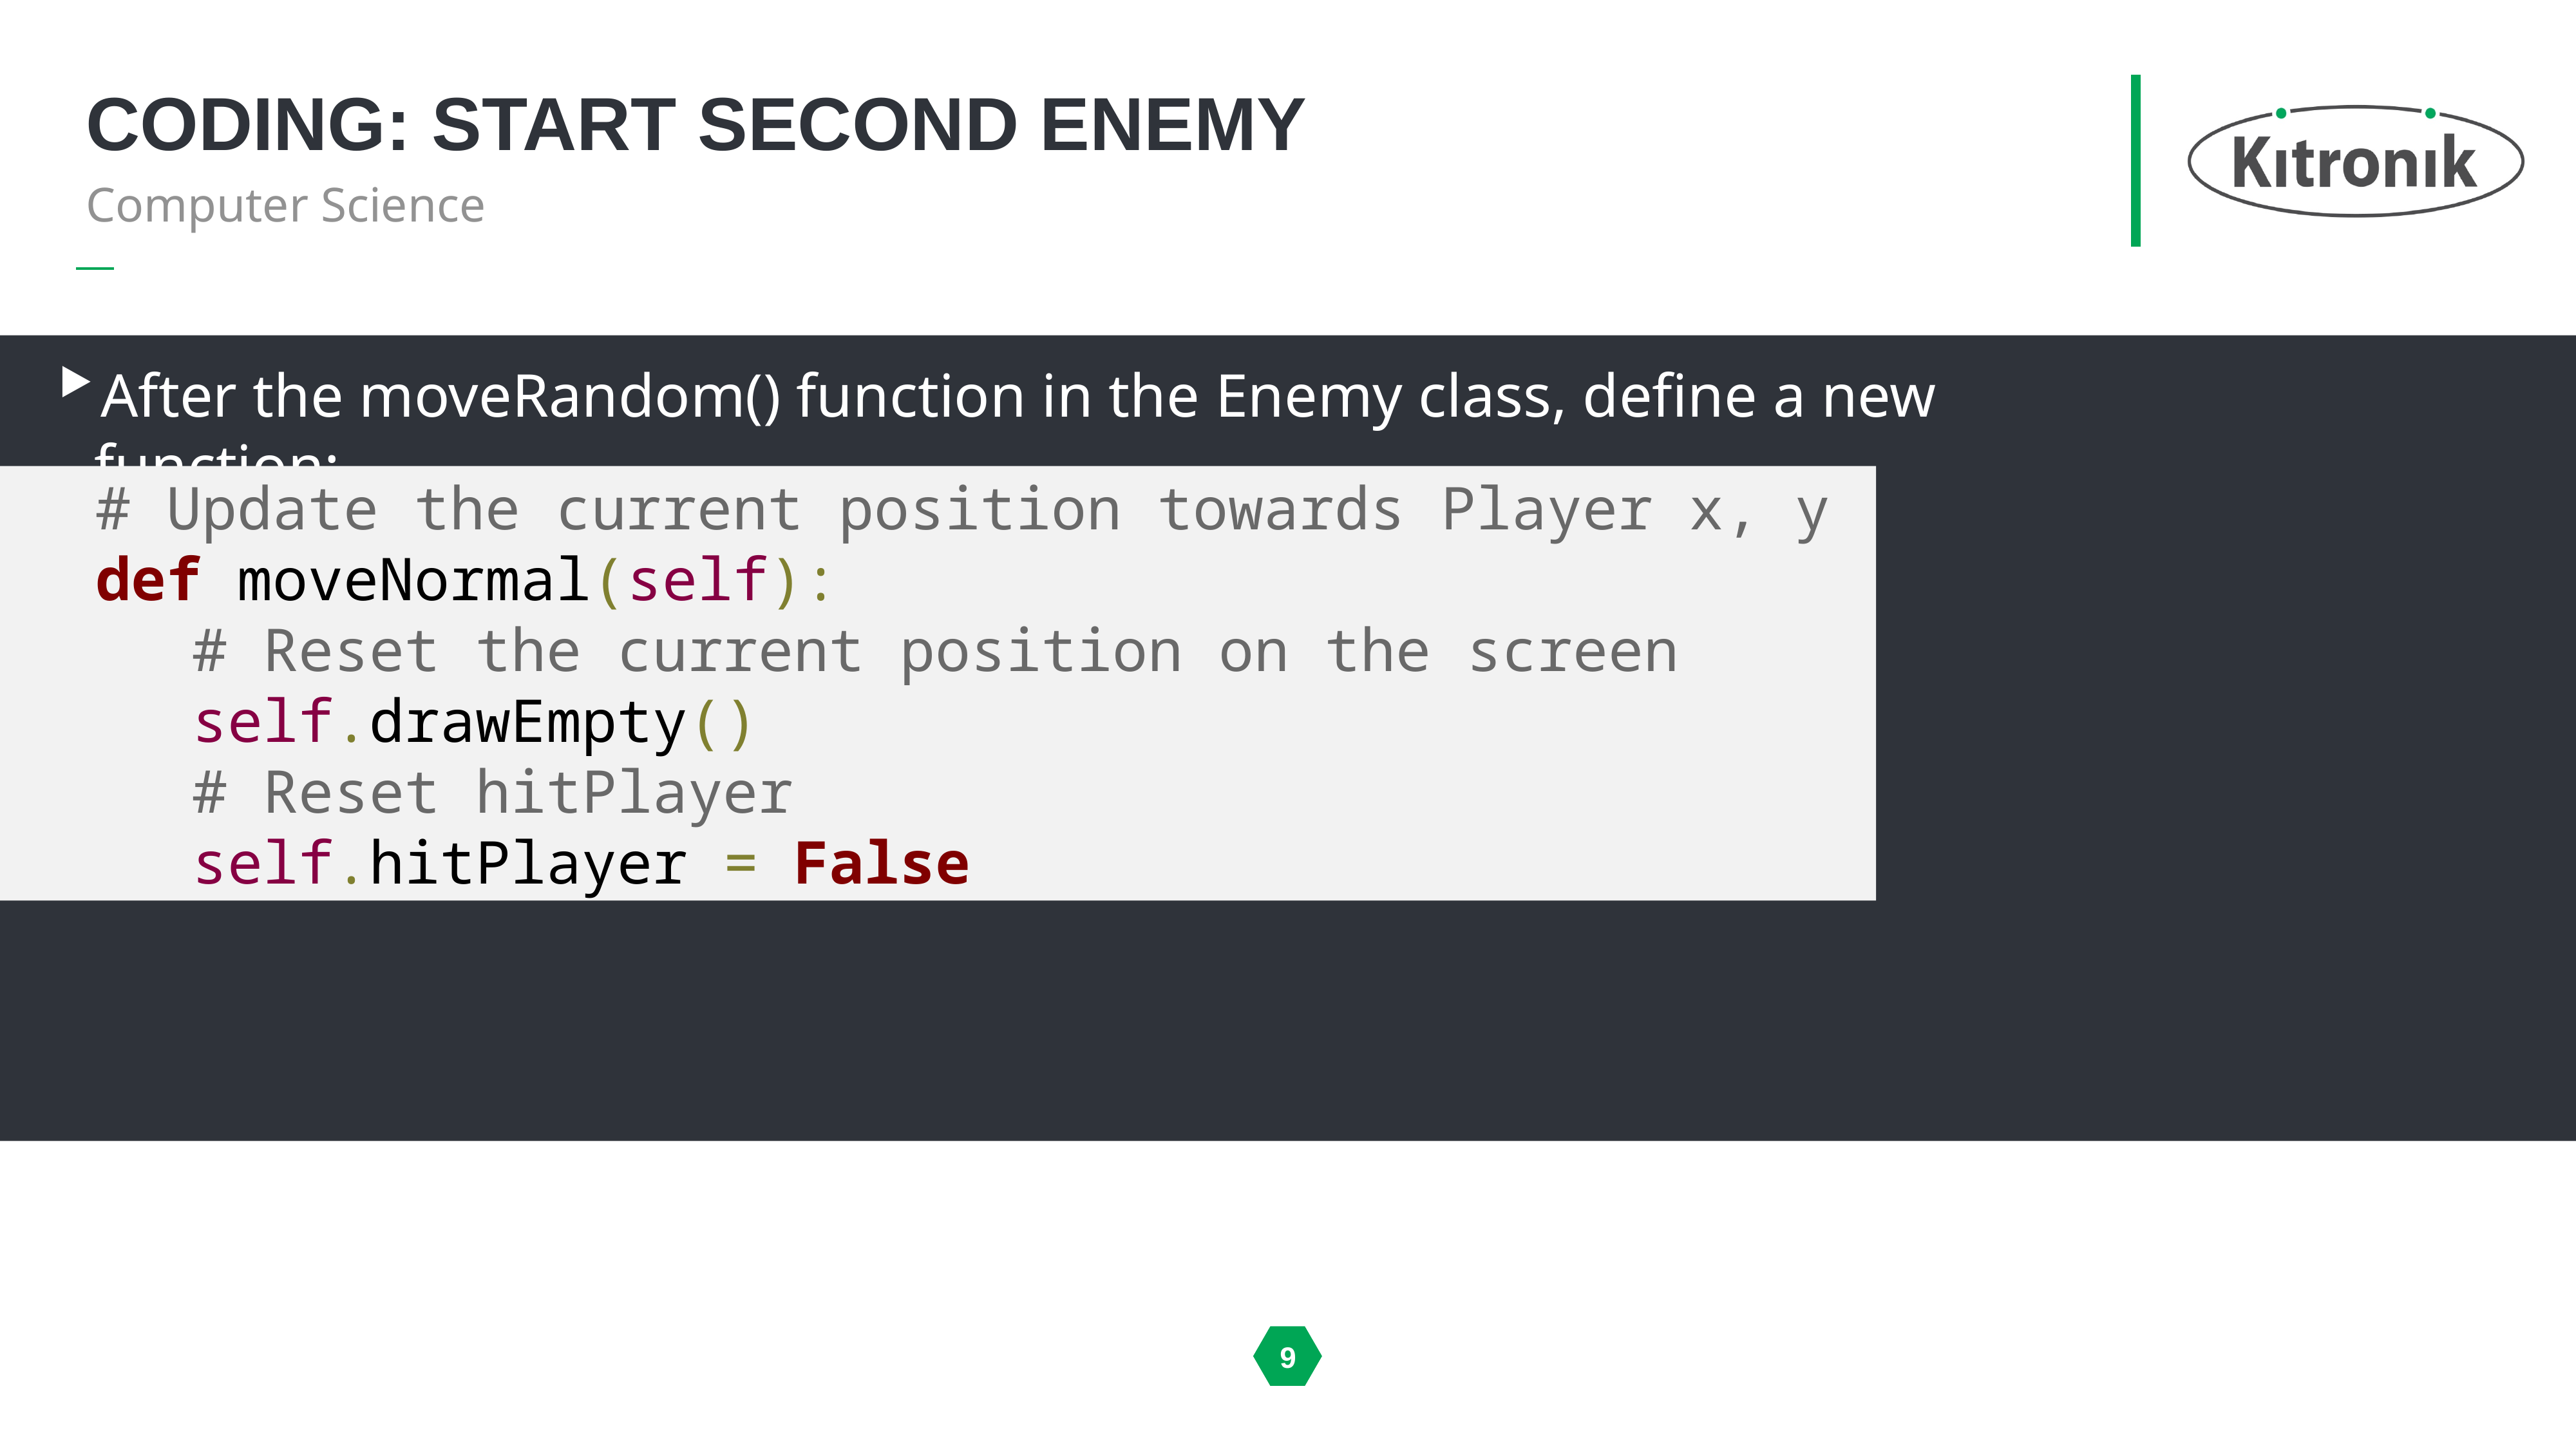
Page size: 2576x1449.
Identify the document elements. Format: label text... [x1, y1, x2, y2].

text_box [1268, 1382, 1307, 1386]
list Computer Science [76, 191, 2031, 237]
picture [2186, 103, 2526, 219]
text_box After the moveRandom() function in the Enemy class, define a new function: [43, 350, 2143, 507]
text_box [1267, 1326, 1307, 1331]
slide_number 9 [1253, 1331, 1323, 1382]
text_box [0, 335, 2576, 1141]
title Coding: Start second enemy [76, 70, 2031, 191]
text_box # Update the current position towards Player x, y def moveNormal(self): # Reset the current position on the screen self.drawEmpty() # Reset hitPlayer self.hitPlayer = False [0, 466, 1877, 901]
